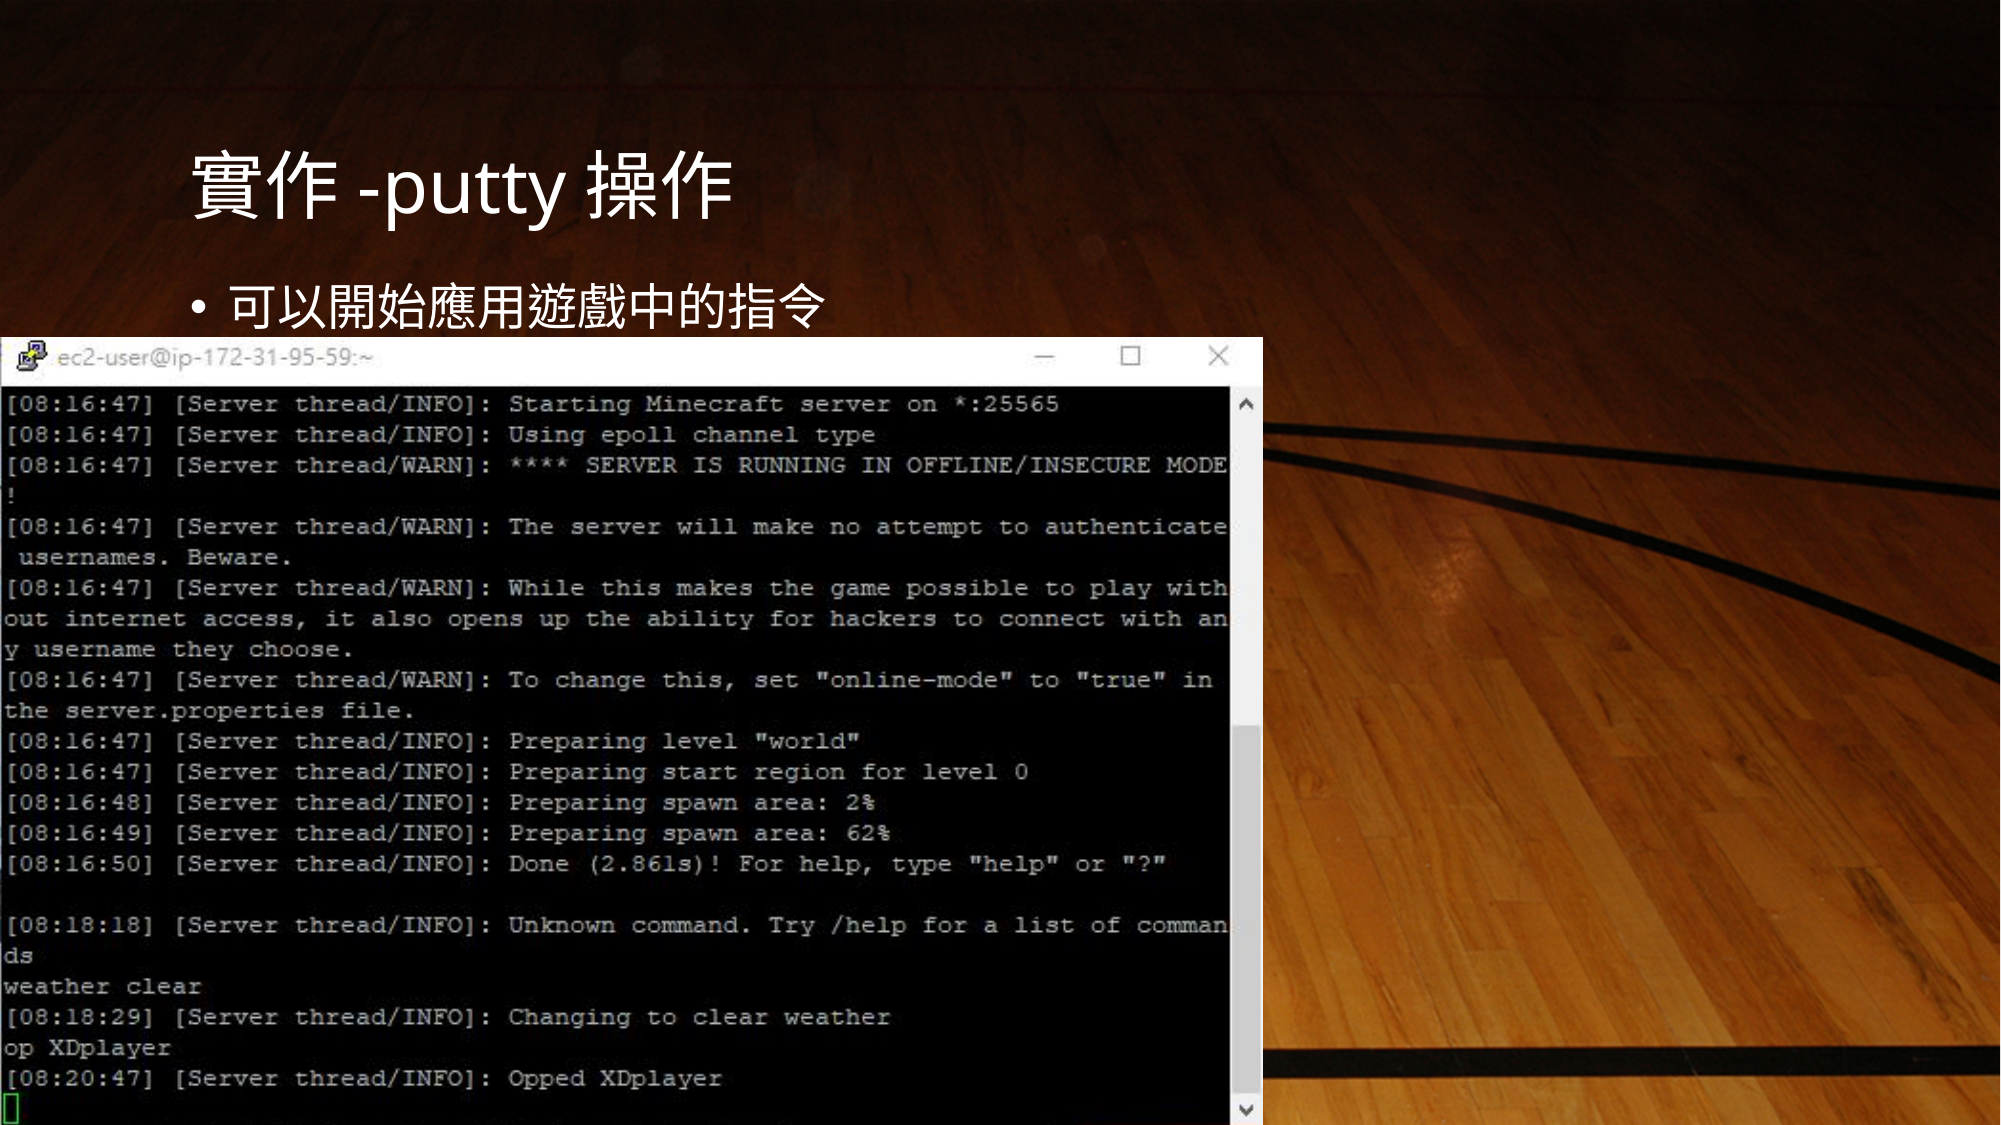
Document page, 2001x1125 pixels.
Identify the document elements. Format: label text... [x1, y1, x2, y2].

picture [0, 0, 2001, 1125]
title 實作-putty操作 [174, 50, 1825, 238]
list 可以開始應用遊戲中的指令 [174, 275, 1825, 988]
